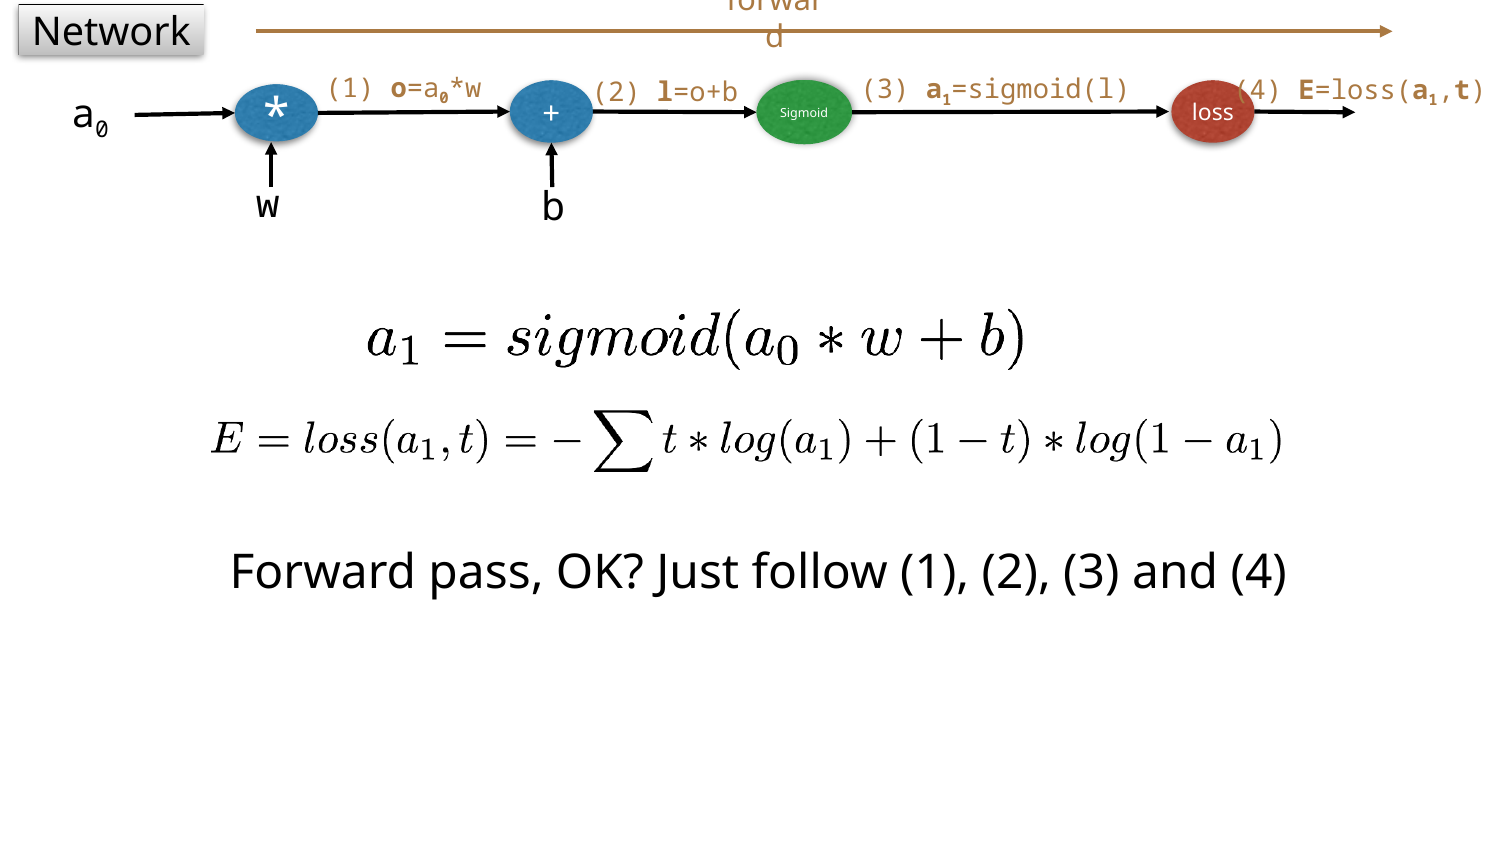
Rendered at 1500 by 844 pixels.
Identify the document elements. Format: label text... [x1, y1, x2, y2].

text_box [211, 307, 1282, 472]
text_box Network [18, 4, 204, 55]
list Forward pass, OK? Just follow (1), (2), (3) and (4) [146, 377, 1354, 533]
text_box (4) E=loss(a1,t) [1224, 75, 1500, 106]
text_box a0 [45, 92, 135, 138]
text_box Sigmoid [756, 80, 852, 145]
text_box forward [711, 0, 839, 30]
text_box loss [1171, 80, 1255, 143]
text_box b [522, 189, 585, 220]
text_box (1) o=a0*w [305, 73, 502, 104]
text_box (3) a1=sigmoid(l) [835, 74, 1156, 106]
text_box w [247, 186, 288, 218]
text_box * [235, 84, 318, 142]
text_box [134, 112, 236, 116]
text_box (2) l=o+b [578, 75, 752, 106]
text_box + [510, 80, 593, 143]
